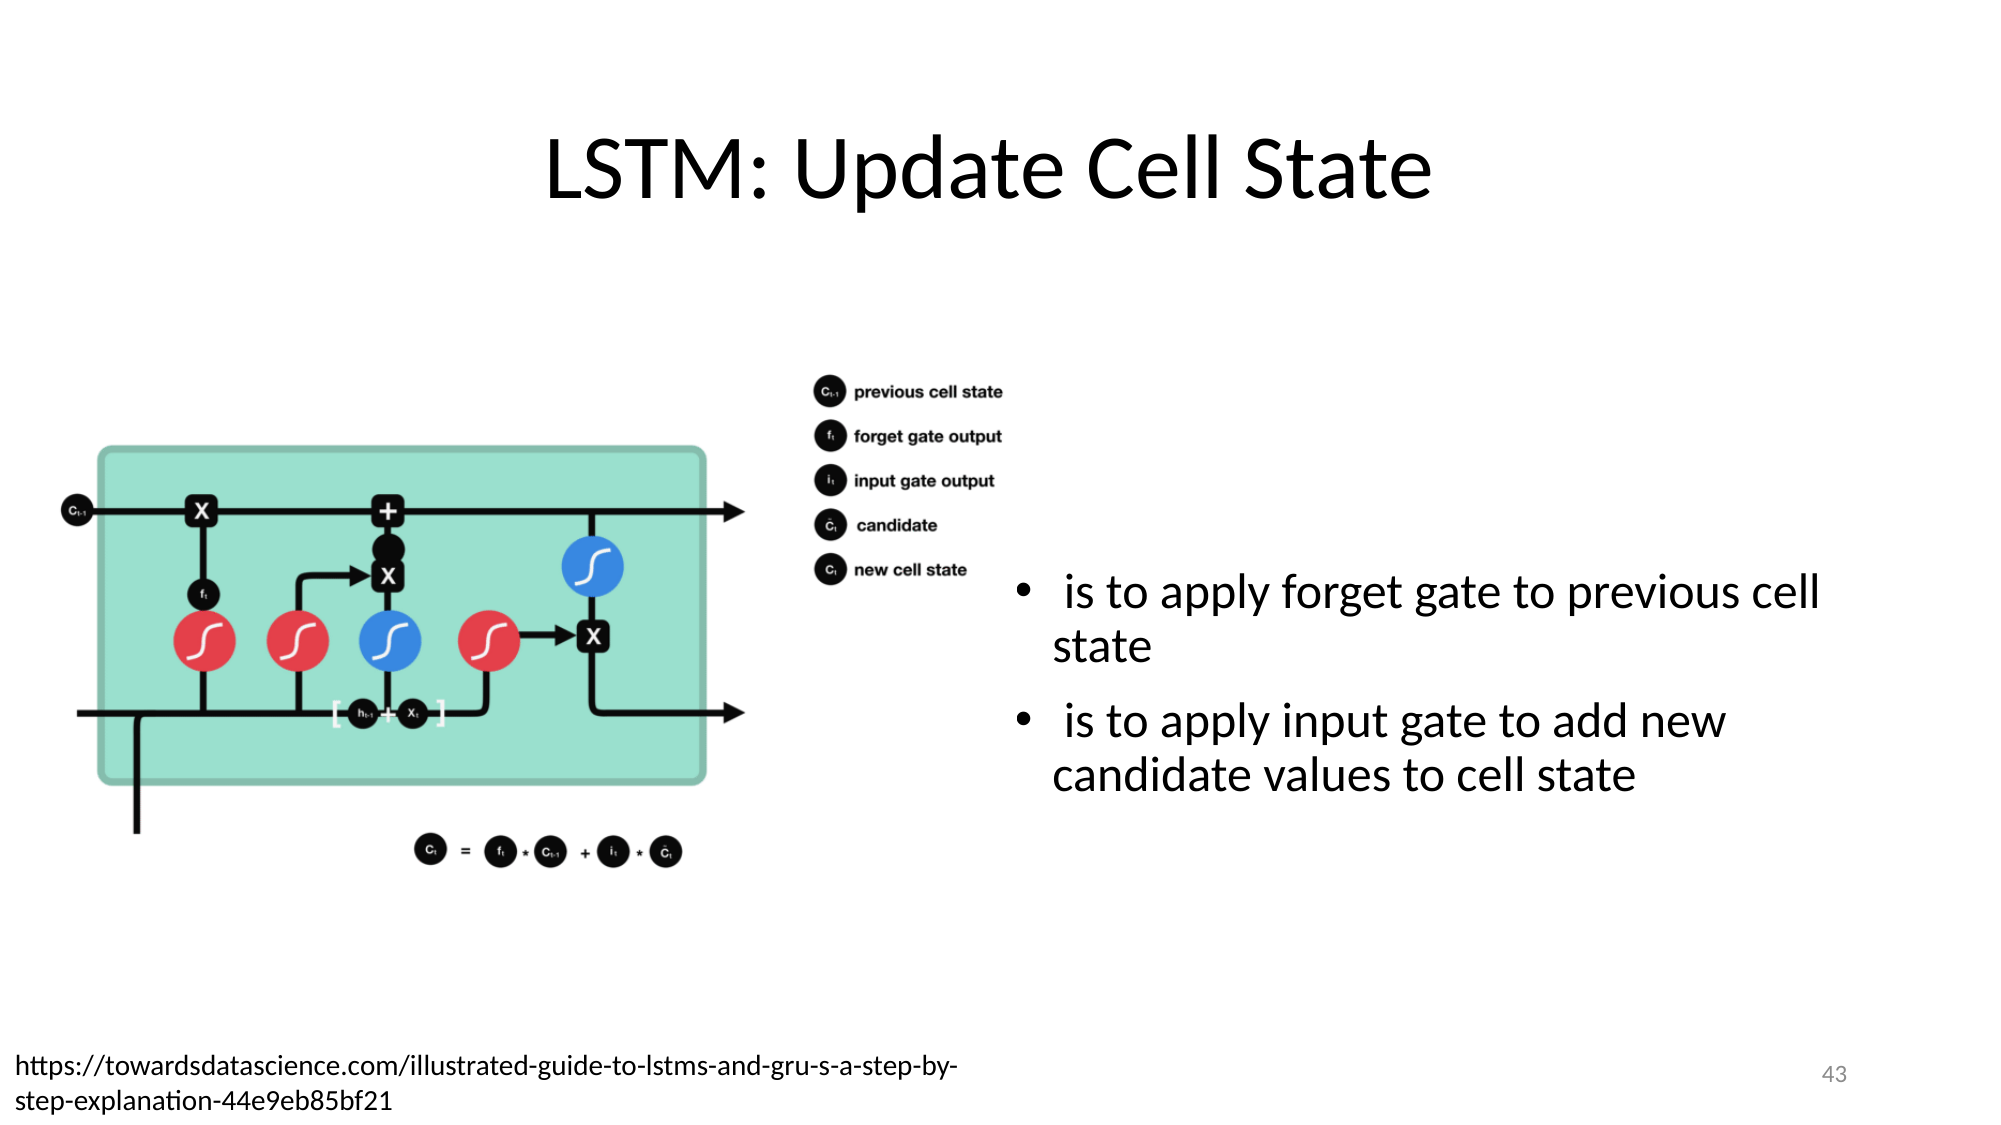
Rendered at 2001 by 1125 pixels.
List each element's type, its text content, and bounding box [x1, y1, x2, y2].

title LSTM: Update Cell State [137, 59, 1863, 278]
picture [0, 359, 1017, 895]
text_box https://towardsdatascience.com/illustrated-guide-to-lstms-and-gru-s-a-step-by-step-explanation-44e9eb85bf21 [0, 1038, 1000, 1124]
slide_number 43 [1412, 1042, 1863, 1103]
